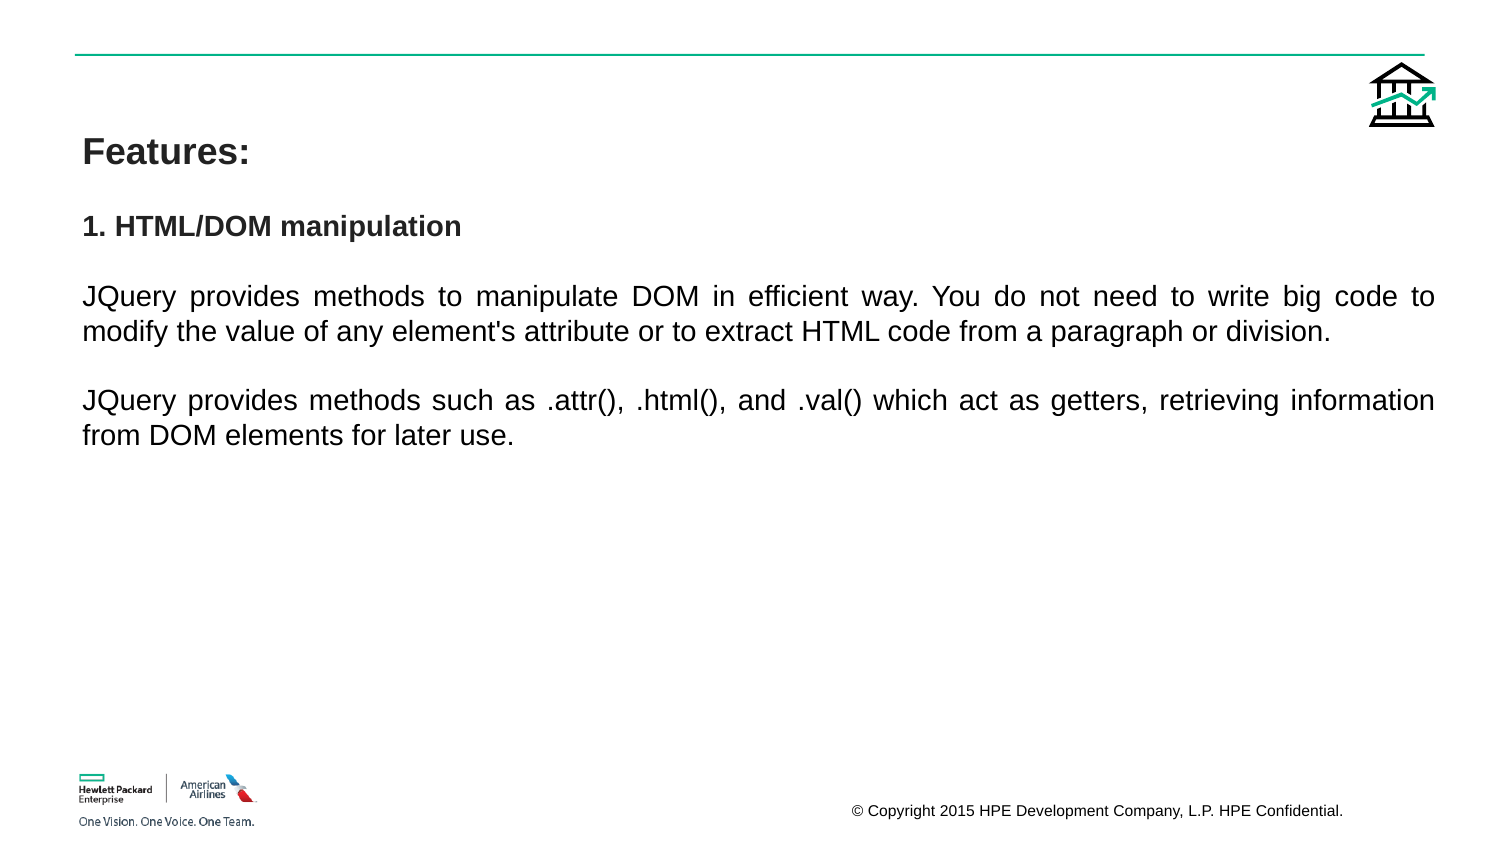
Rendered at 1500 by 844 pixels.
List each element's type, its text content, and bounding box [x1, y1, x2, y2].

picture [74, 773, 258, 831]
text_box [1368, 62, 1436, 127]
text_box Features: 1. HTML/DOM manipulation JQuery provides methods to manipulate DOM in efficient way. You do not need to write big code to modify the value of any element's attribute or to extract HTML code from a paragraph or division. JQuery provides methods such as .attr(), .html(), and .val() which act as getters, retrieving information from DOM elements for later use. [82, 126, 1438, 798]
